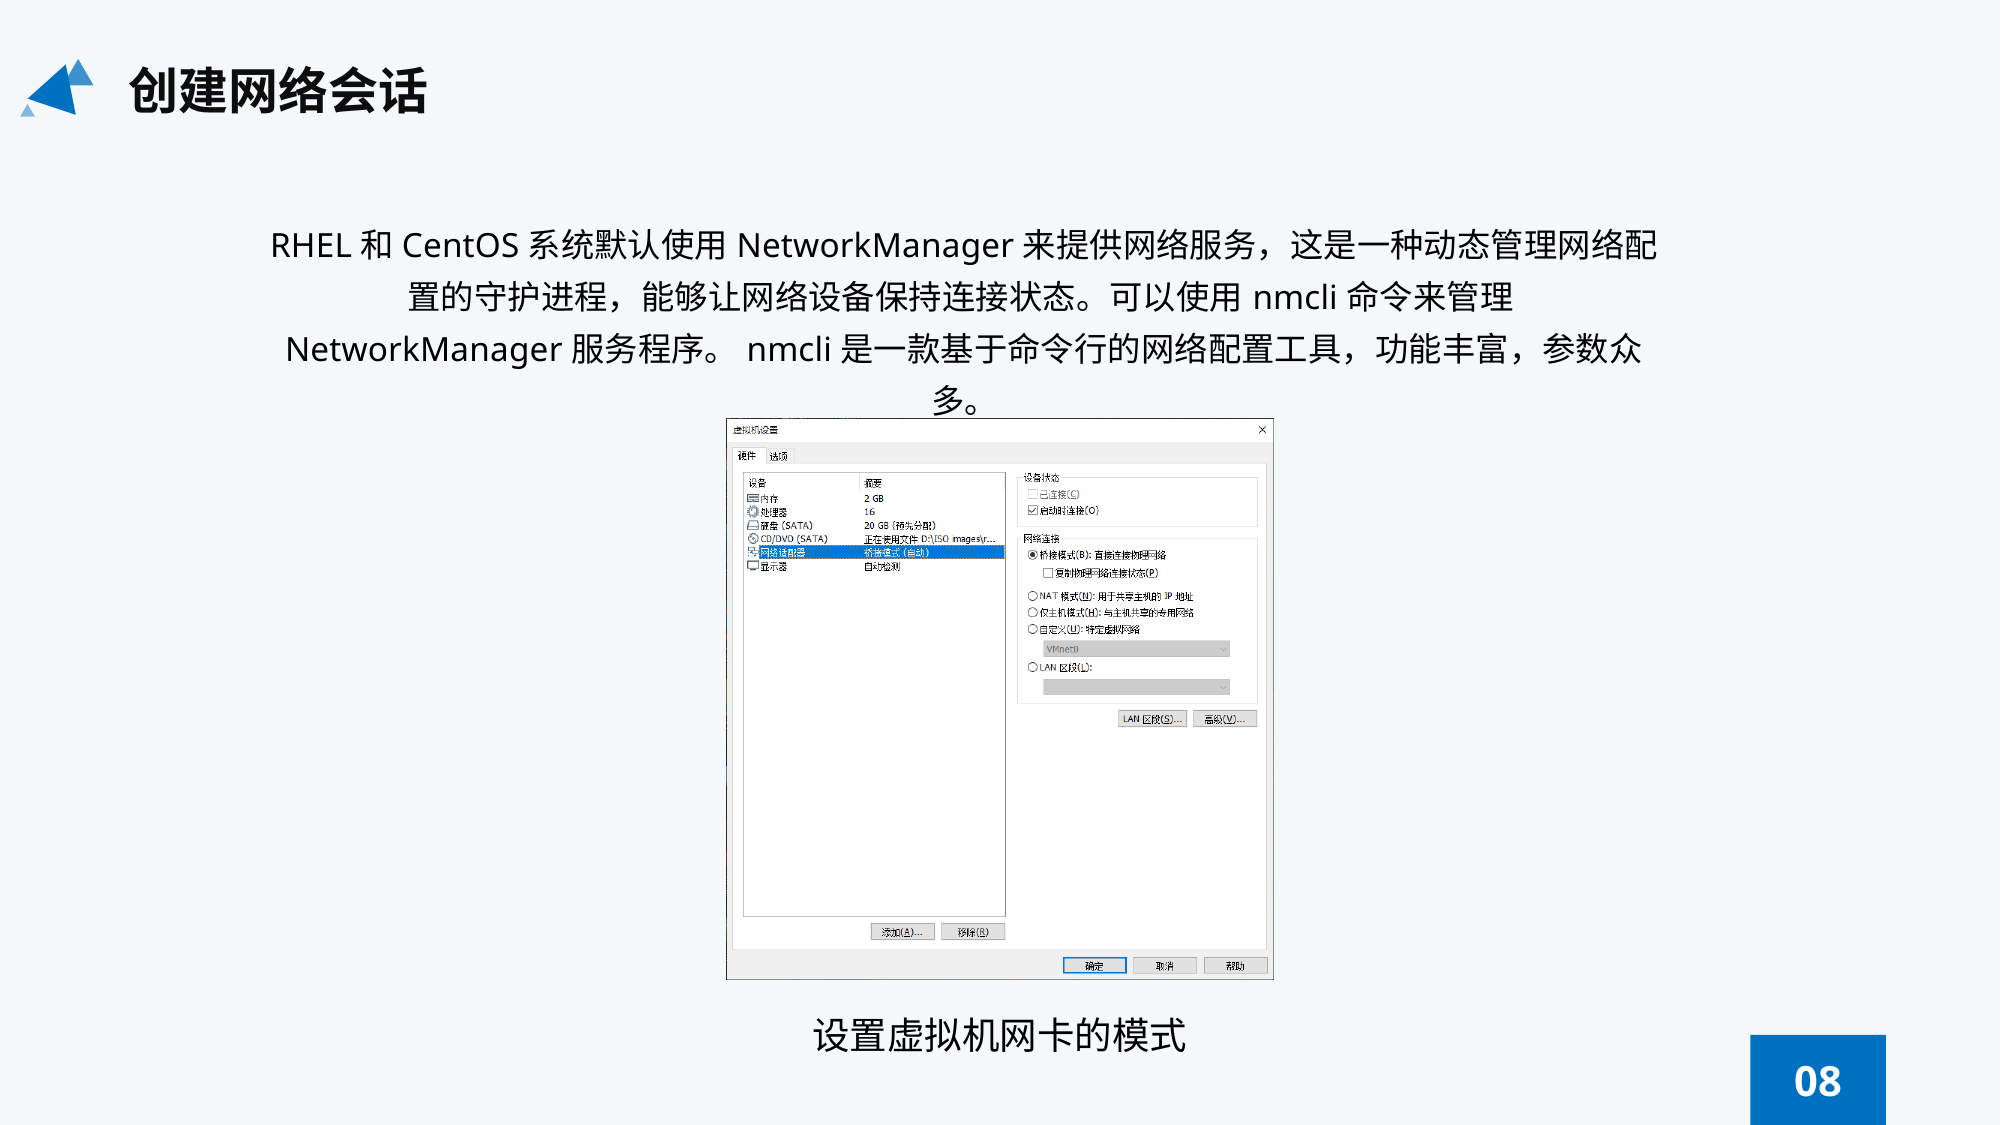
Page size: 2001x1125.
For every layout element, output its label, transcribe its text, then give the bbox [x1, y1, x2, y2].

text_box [1750, 1034, 1886, 1125]
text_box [20, 58, 94, 117]
picture [726, 418, 1274, 980]
text_box 创建网络会话 [113, 52, 1086, 127]
text_box 设置虚拟机网卡的模式 [726, 1004, 1274, 1065]
text_box RHEL和CentOS系统默认使用NetworkManager来提供网络服务，这是一种动态管理网络配置的守护进程，能够让网络设备保持连接状态。可以使用nmcli命令来管理NetworkManager服务程序。nmcli是一款基于命令行的网络配置工具，功能丰富，参数众多。 [254, 205, 1675, 428]
